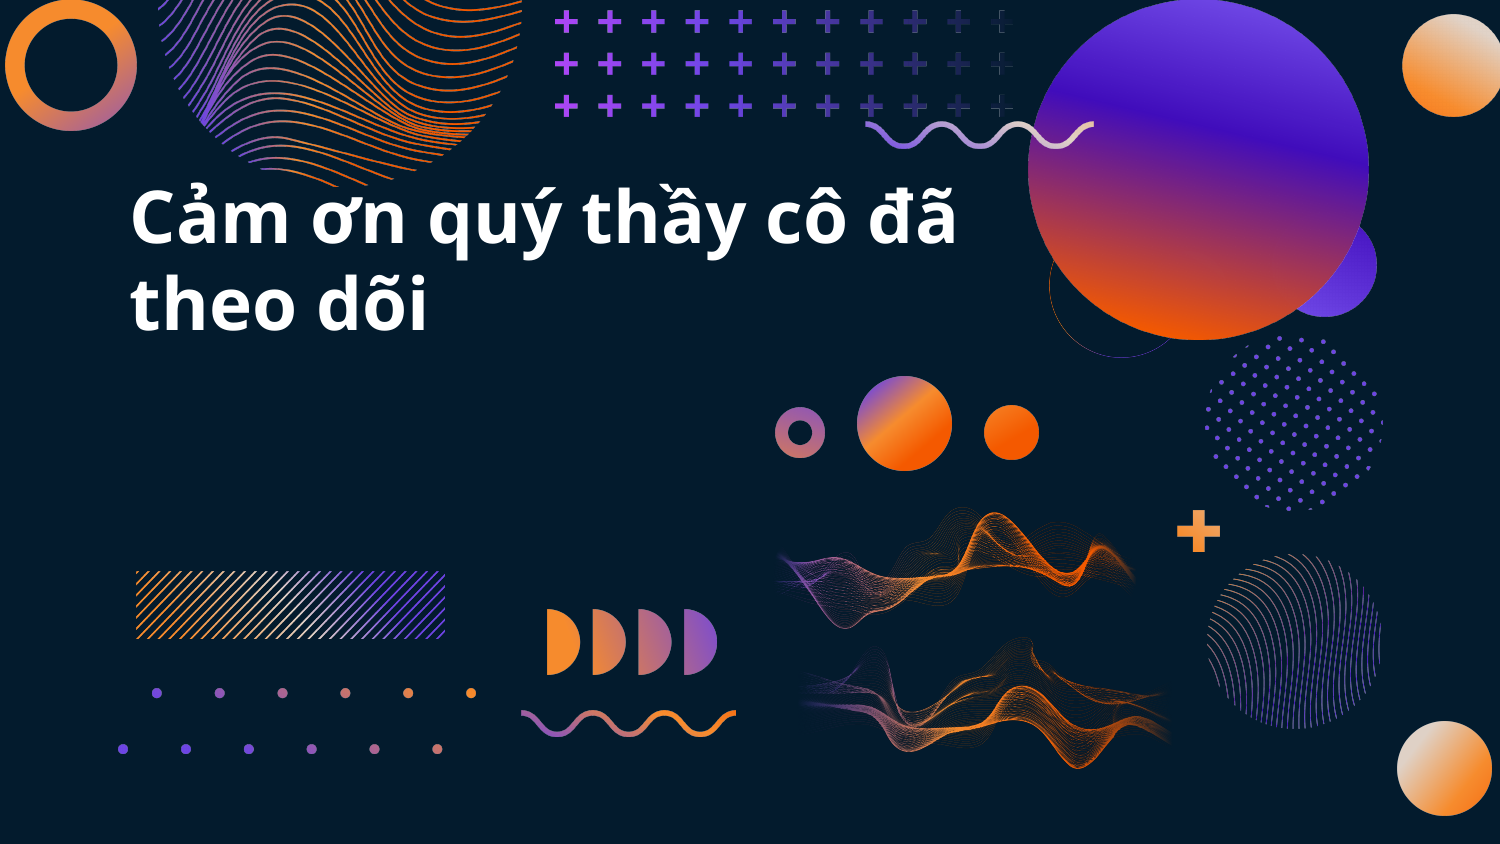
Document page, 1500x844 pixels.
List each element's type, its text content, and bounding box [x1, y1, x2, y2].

picture [547, 608, 717, 675]
picture [555, 0, 1013, 117]
picture [4, 0, 137, 132]
picture [1396, 721, 1492, 816]
picture [787, 636, 1192, 769]
picture [135, 571, 445, 639]
picture [521, 710, 736, 737]
picture [760, 506, 1164, 629]
picture [117, 688, 476, 755]
picture [1207, 554, 1381, 730]
picture [774, 407, 825, 458]
picture [857, 376, 952, 471]
picture [158, 0, 522, 187]
picture [984, 405, 1039, 460]
picture [1401, 14, 1500, 117]
picture [865, 0, 1384, 552]
title Cảm ơn quý thầy cô đã theo dõi [114, 186, 1044, 361]
